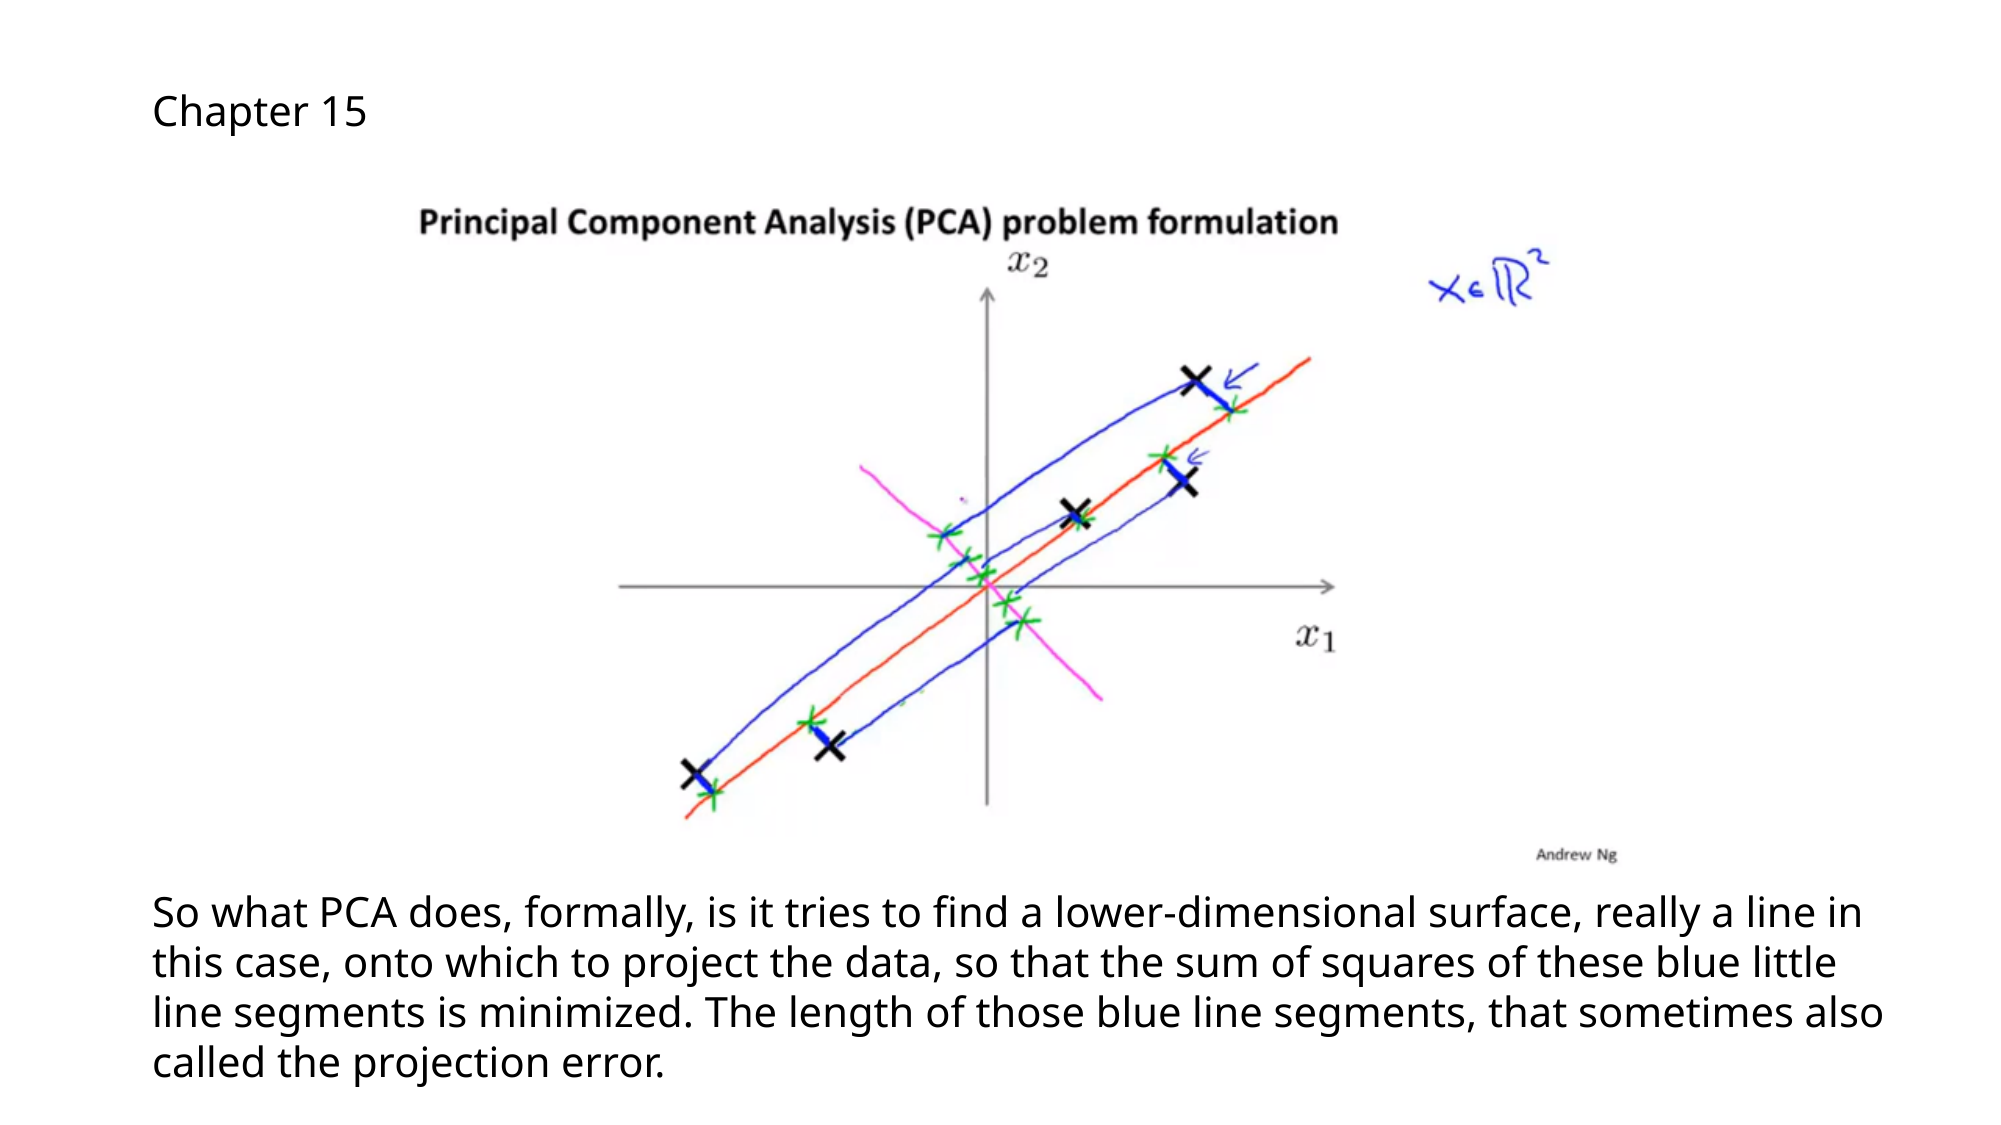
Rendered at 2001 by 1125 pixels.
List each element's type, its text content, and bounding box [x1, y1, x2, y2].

picture [406, 193, 1657, 874]
text_box Chapter 15 So what PCA does, formally, is it tries to find a lower-dimensional surface, really a line in this case, onto which to project the data, so that the sum of squares of these blue little line segments is minimized. The length of those blue line segments, that sometimes also called the projection error. [137, 77, 1926, 1093]
